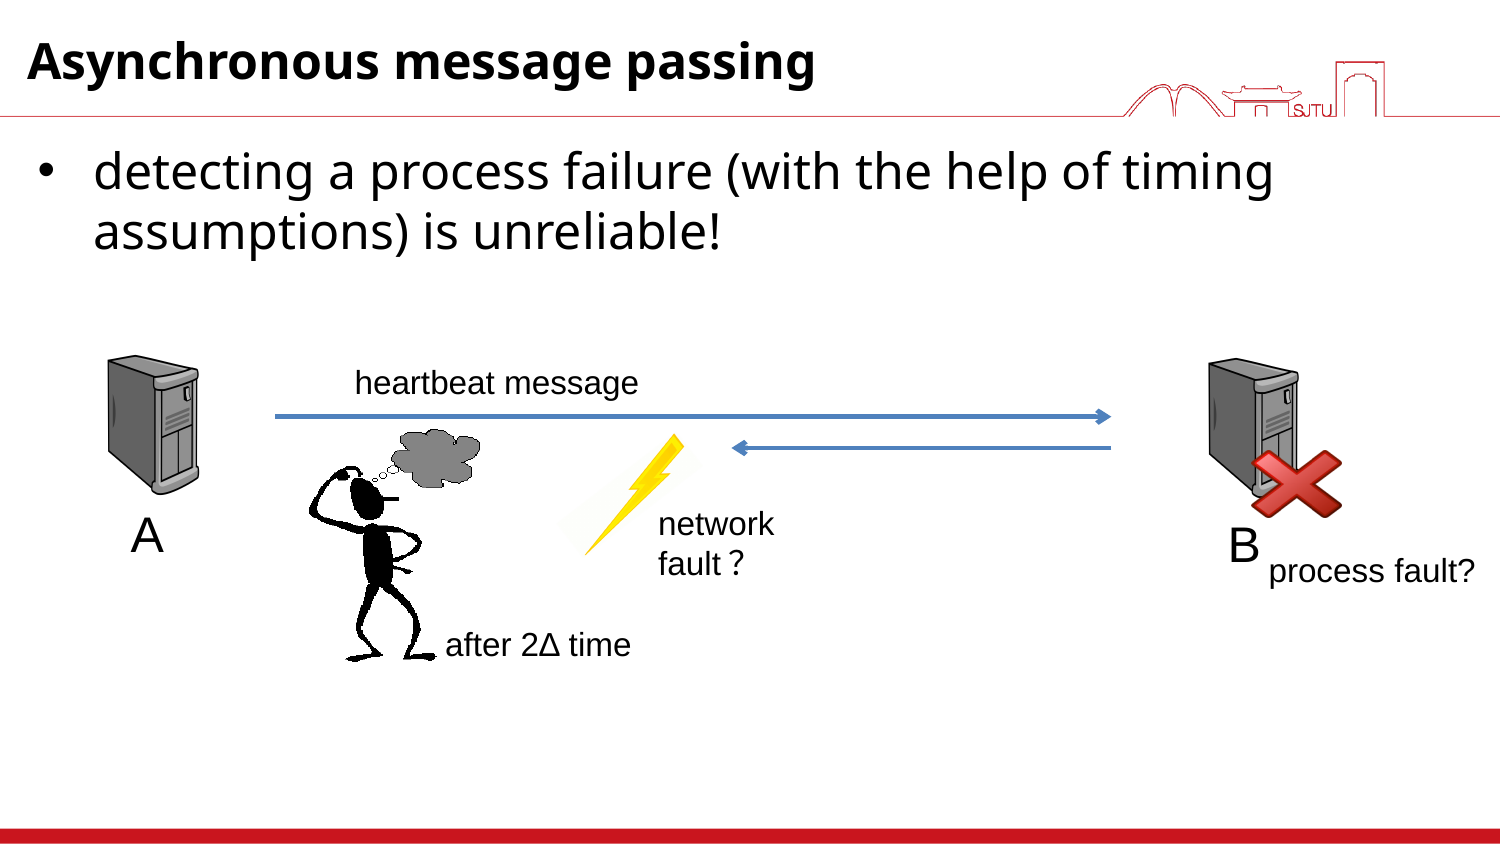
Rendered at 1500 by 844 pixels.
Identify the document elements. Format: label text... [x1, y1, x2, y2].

text_box after 2∆ time [502, 615, 690, 671]
text_box process fault? [1244, 541, 1500, 597]
picture [255, 428, 498, 682]
text_box heartbeat message [214, 353, 750, 409]
picture [0, 61, 1500, 117]
text_box network fault？ [643, 495, 895, 590]
picture [557, 419, 702, 570]
list detecting a process failure (with the help of timing assumptions) is unreliable! [22, 131, 1466, 826]
picture [99, 305, 210, 531]
text_box A [115, 540, 200, 570]
title Asynchronous message passing [12, 22, 1058, 97]
picture [1199, 309, 1342, 535]
text_box B [1212, 542, 1297, 581]
